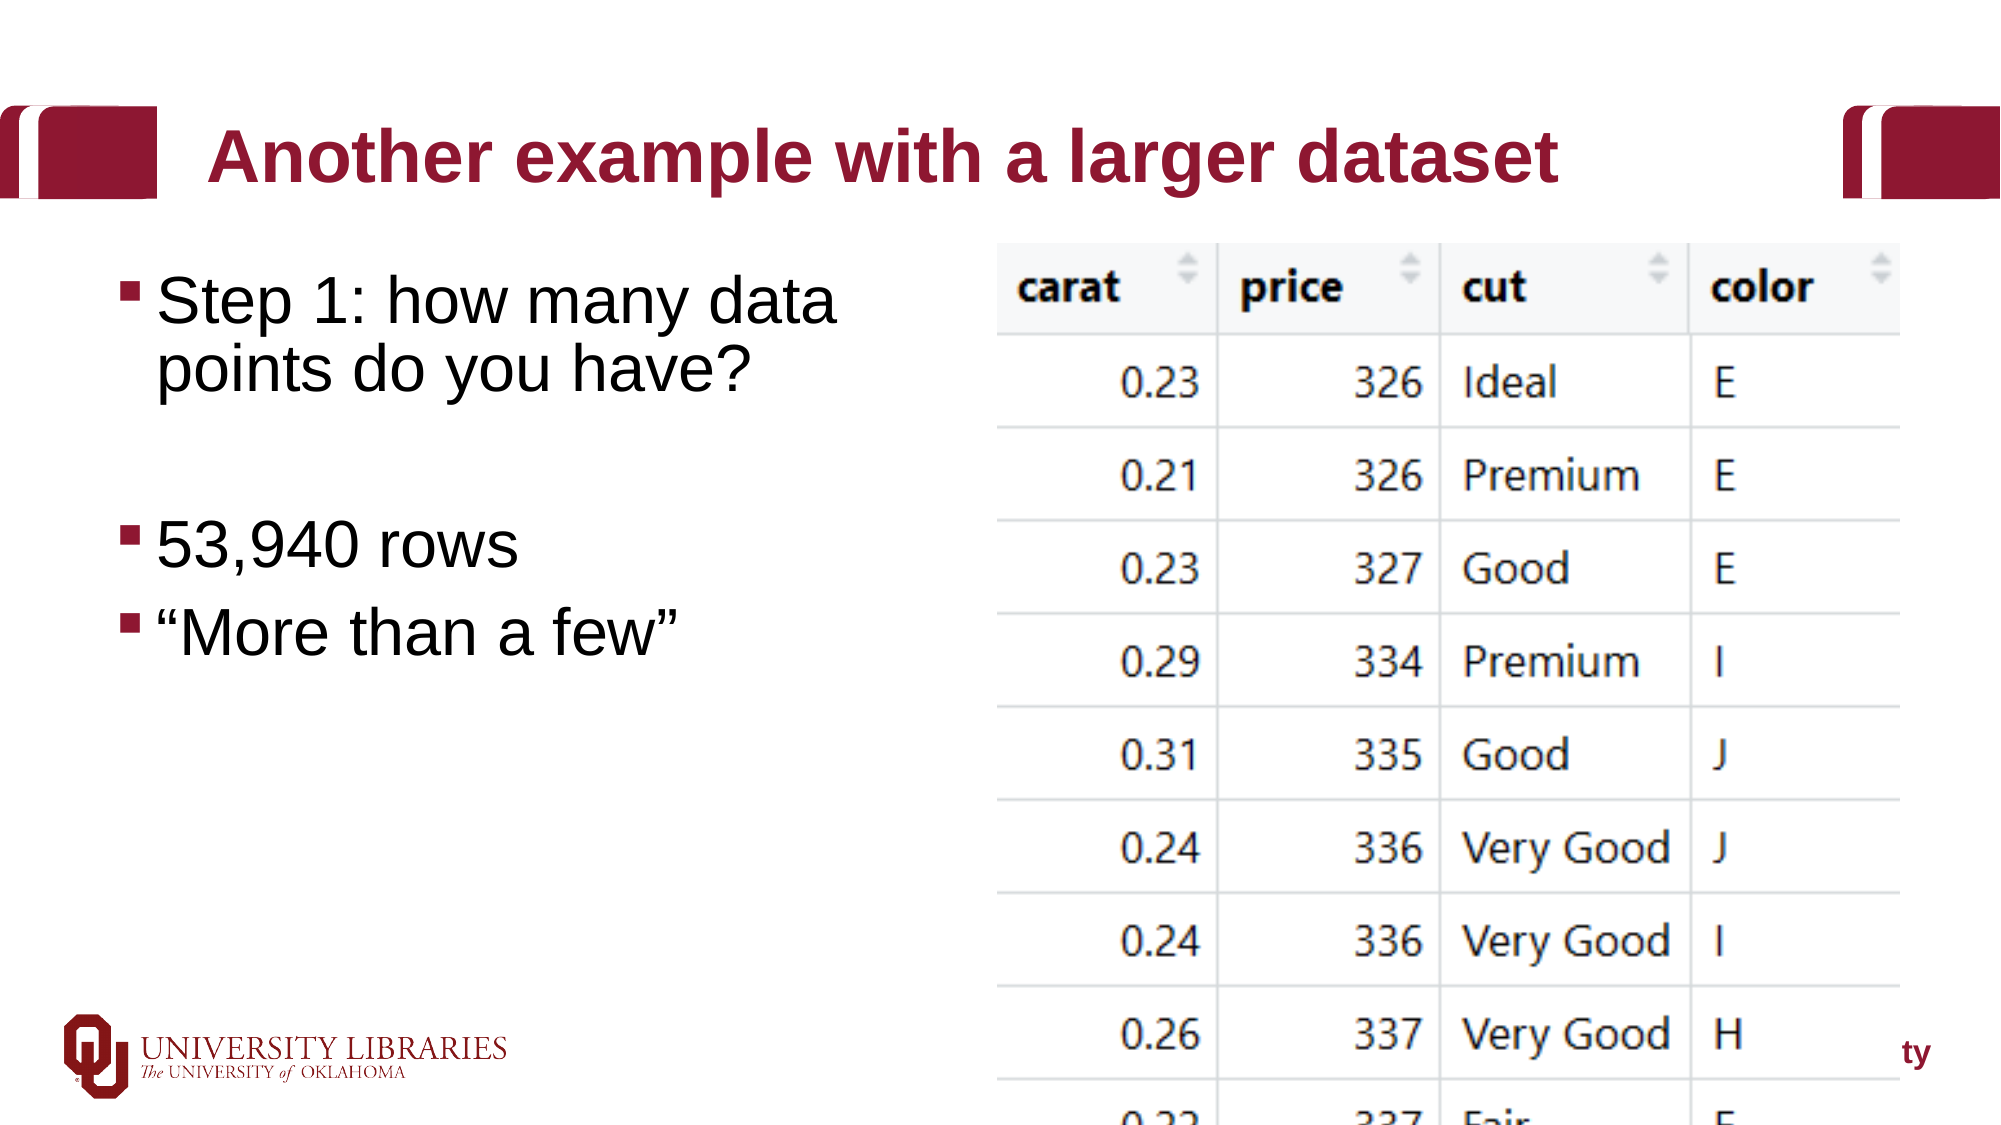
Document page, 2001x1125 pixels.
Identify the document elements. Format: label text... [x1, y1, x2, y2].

picture [997, 243, 1901, 1125]
list Step 1: how many data points do you have? 53,940 rows “More than a few” [99, 262, 939, 939]
text_box [137, 59, 1863, 278]
picture [41, 988, 532, 1112]
